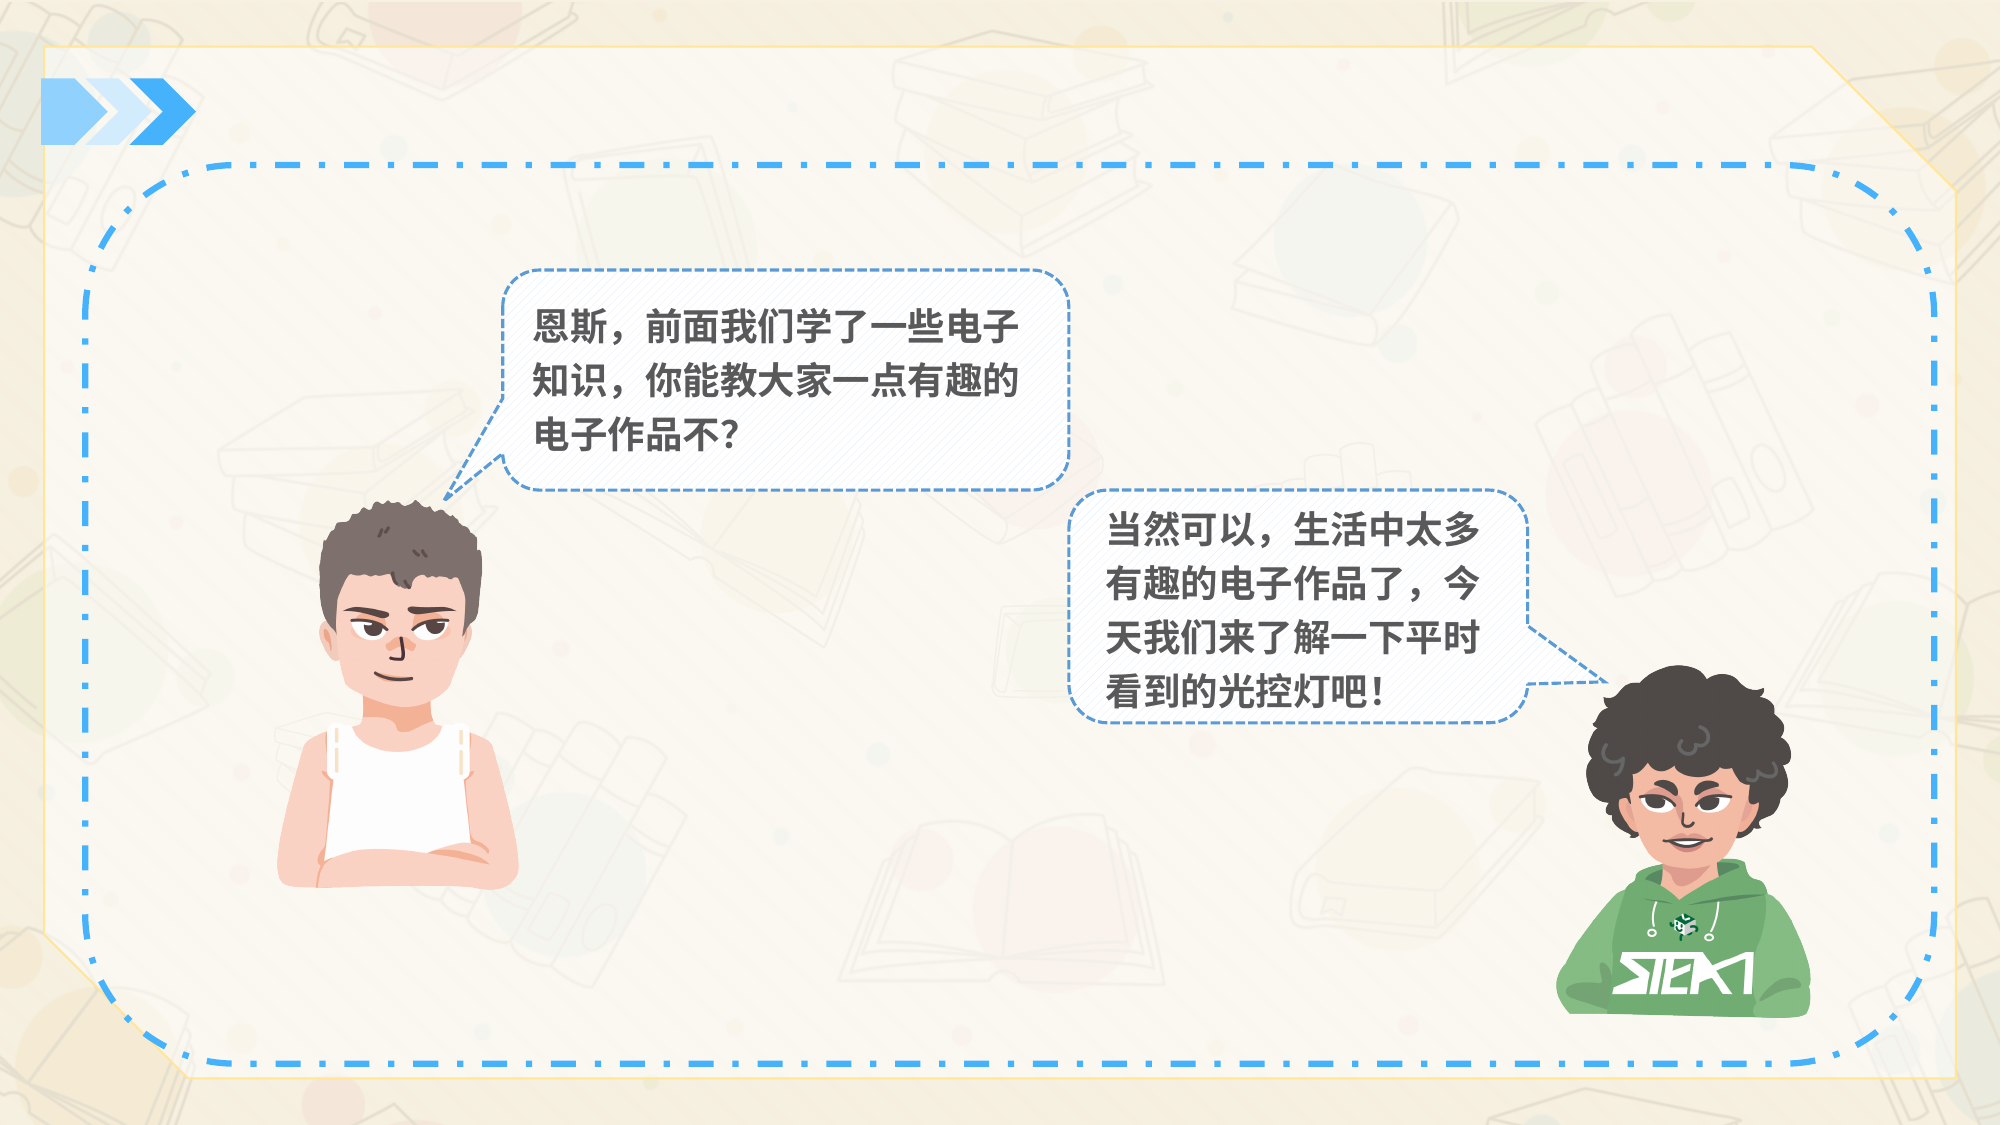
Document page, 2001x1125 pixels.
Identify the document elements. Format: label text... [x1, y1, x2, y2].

text_box 当然可以，生活中太多有趣的电子作品了，今天我们来了解一下平时看到的光控灯吧！ [1091, 489, 1506, 721]
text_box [40, 78, 196, 145]
text_box [84, 164, 1936, 1065]
text_box 恩斯，前面我们学了一些电子知识，你能教大家一点有趣的电子作品不？ [518, 286, 1049, 463]
text_box [443, 268, 1070, 500]
text_box [1506, 492, 1583, 720]
picture [277, 500, 519, 890]
picture [1556, 665, 1811, 1018]
text_box [1067, 492, 1091, 720]
